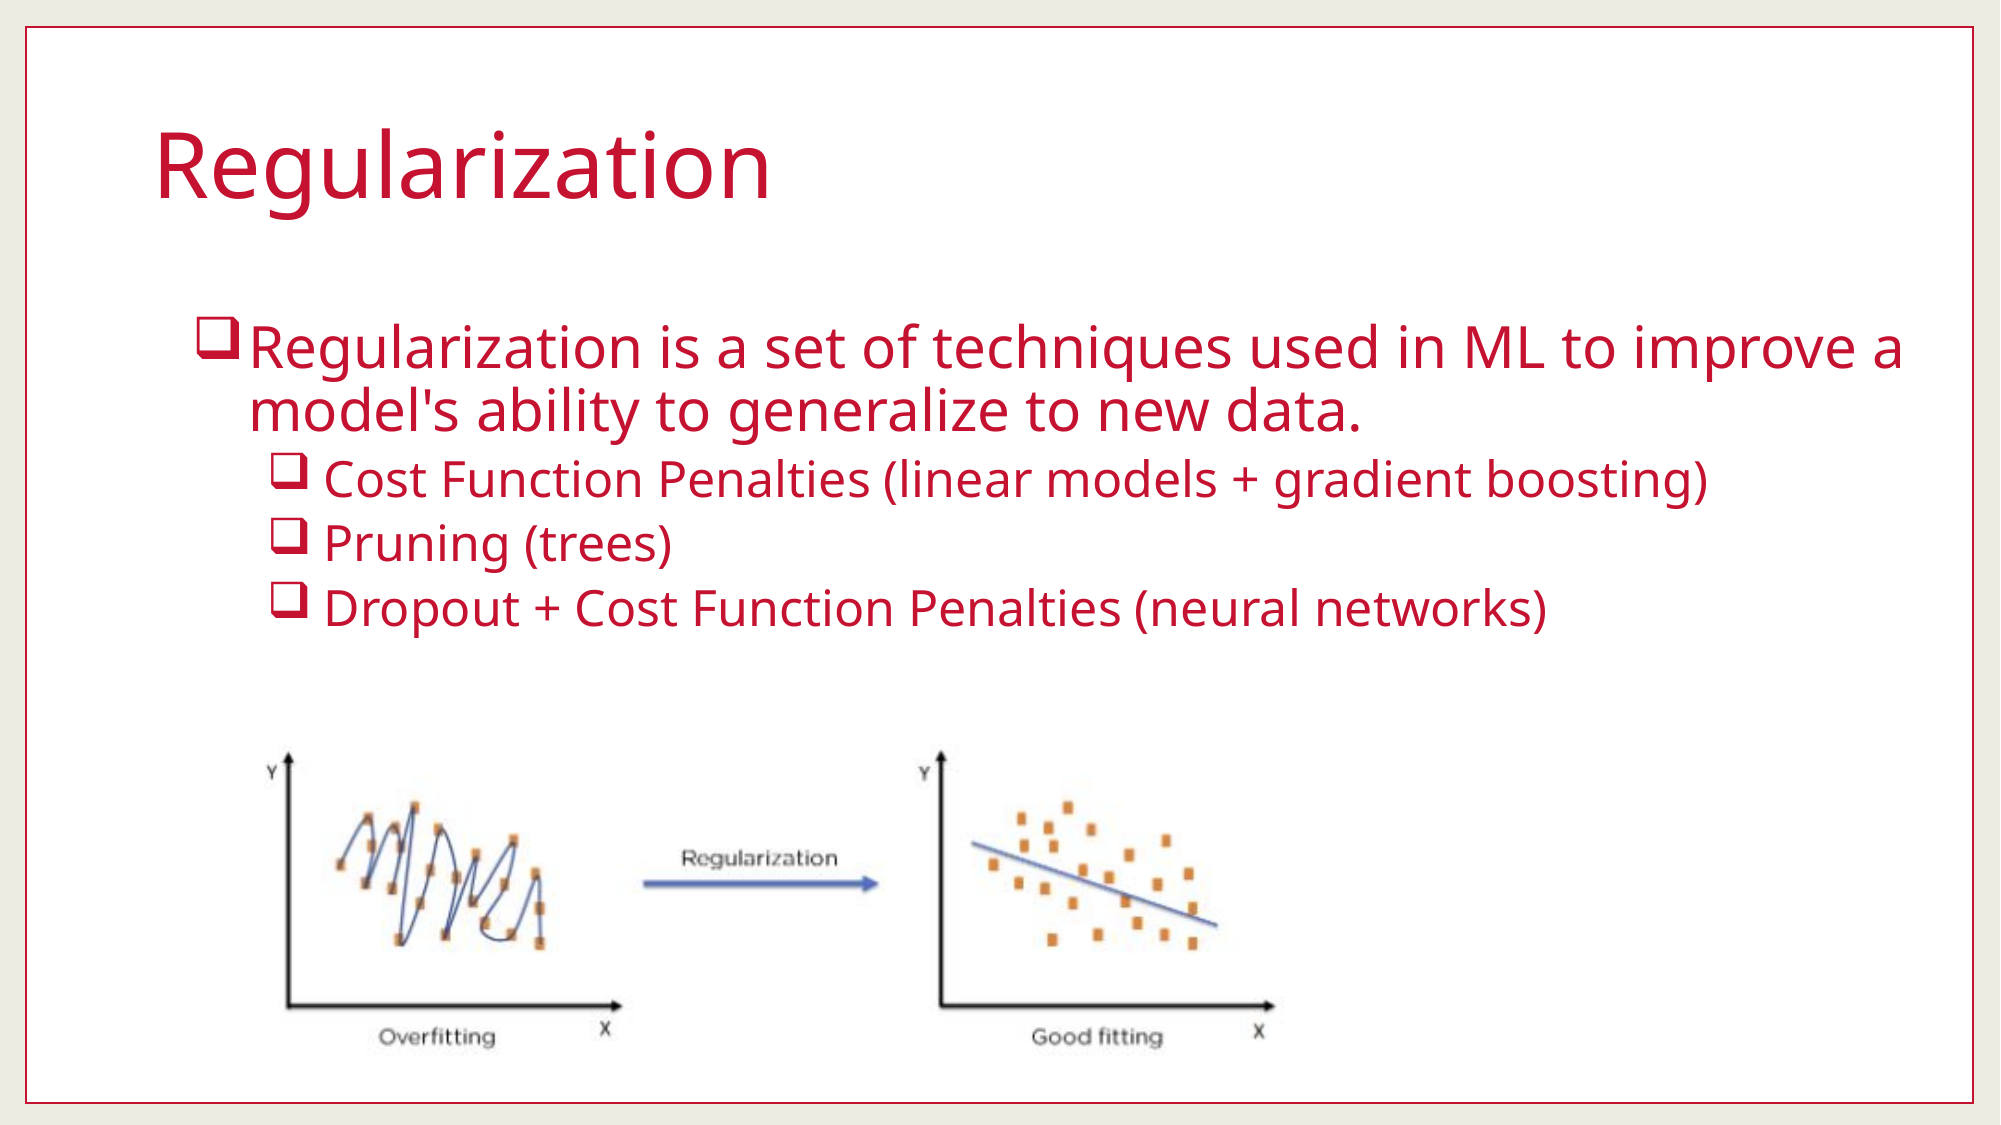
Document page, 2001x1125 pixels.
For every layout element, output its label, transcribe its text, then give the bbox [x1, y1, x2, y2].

picture [242, 704, 1327, 1082]
title Regularization [137, 59, 1863, 278]
list Regularization is a set of techniques used in ML to improve a model's ability to generalize to new data. Cost Function Penalties (linear models + gradient boosting) Pruning (trees) Dropout + Cost Function Penalties (neural networks) [158, 310, 1976, 1125]
